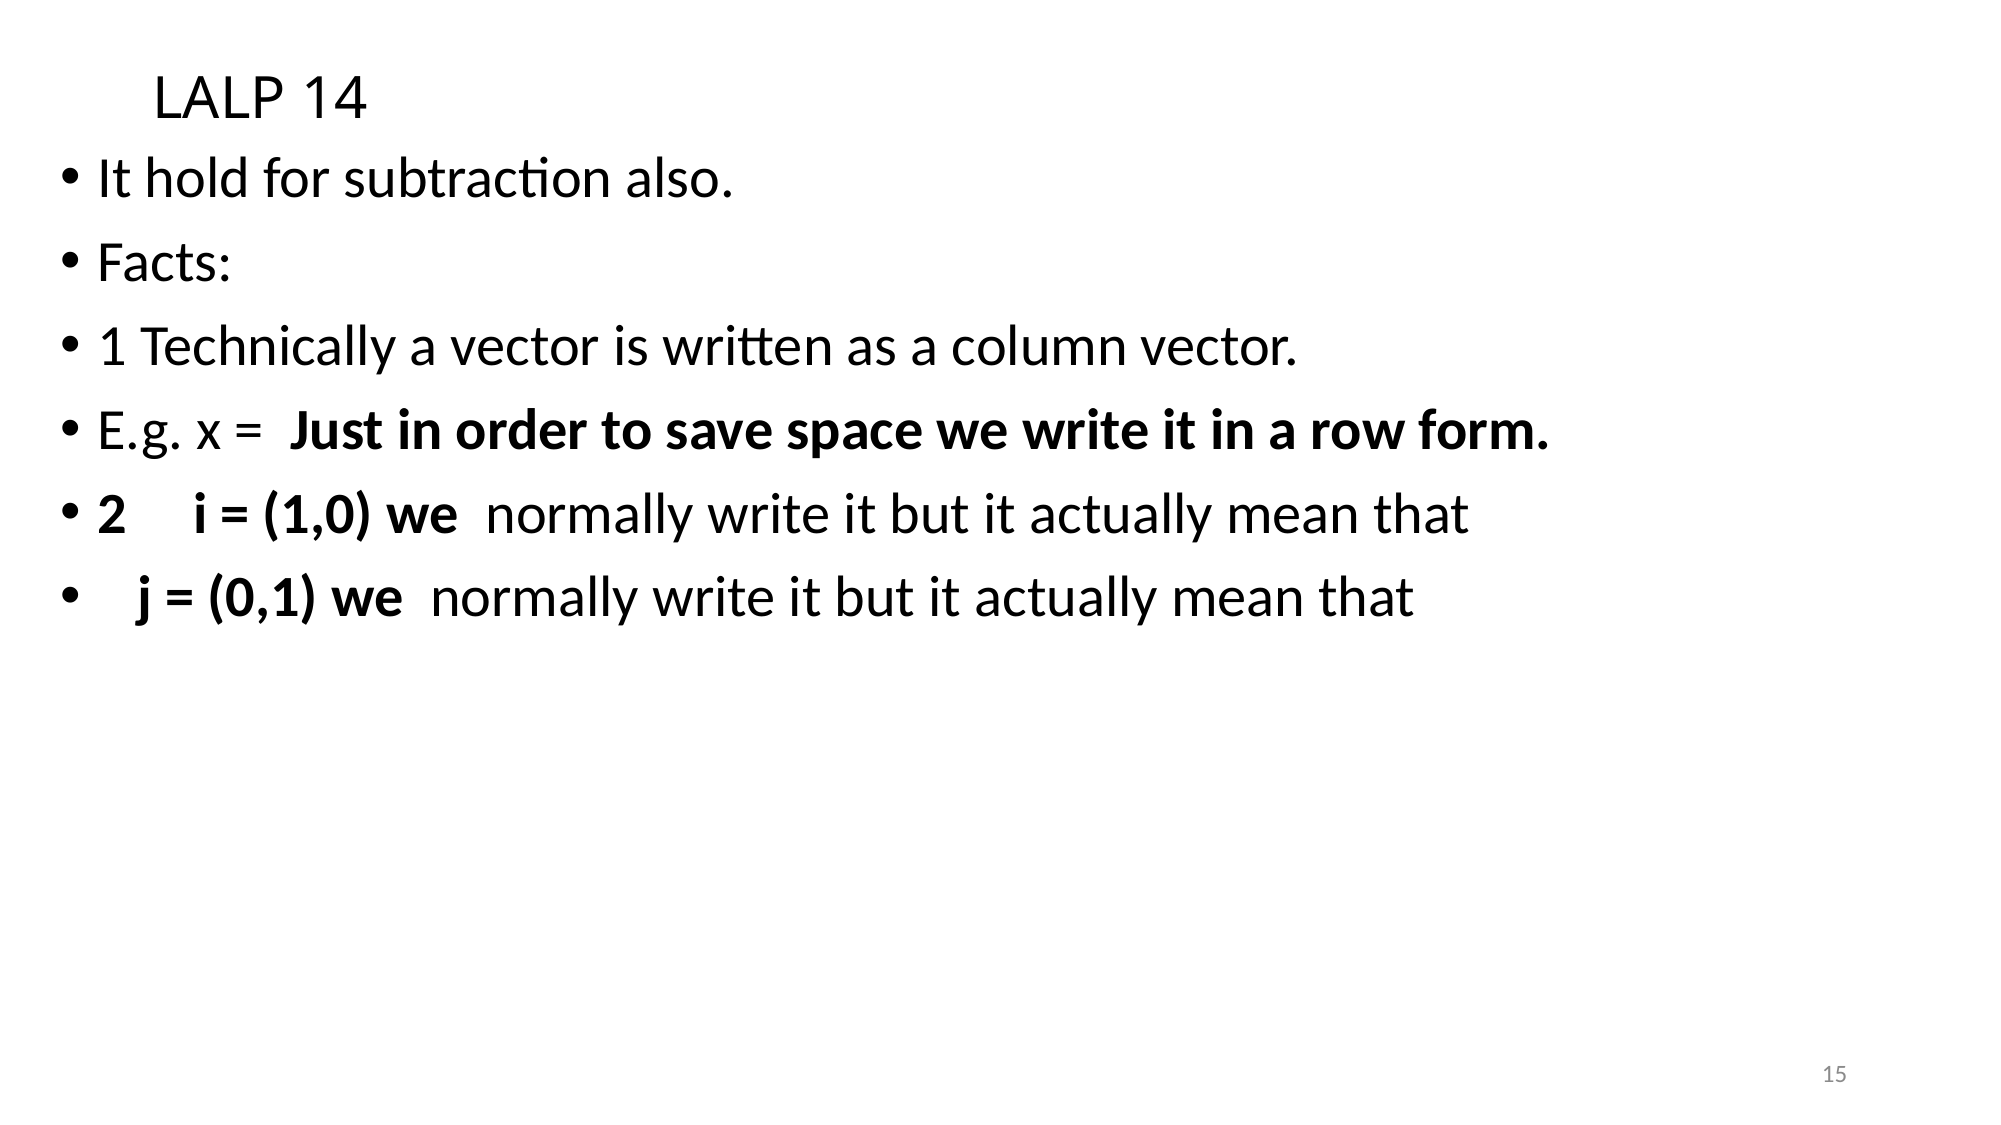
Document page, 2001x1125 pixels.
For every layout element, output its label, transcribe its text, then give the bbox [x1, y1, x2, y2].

title LALP 14 [137, 59, 1863, 140]
slide_number 15 [1412, 1042, 1863, 1103]
